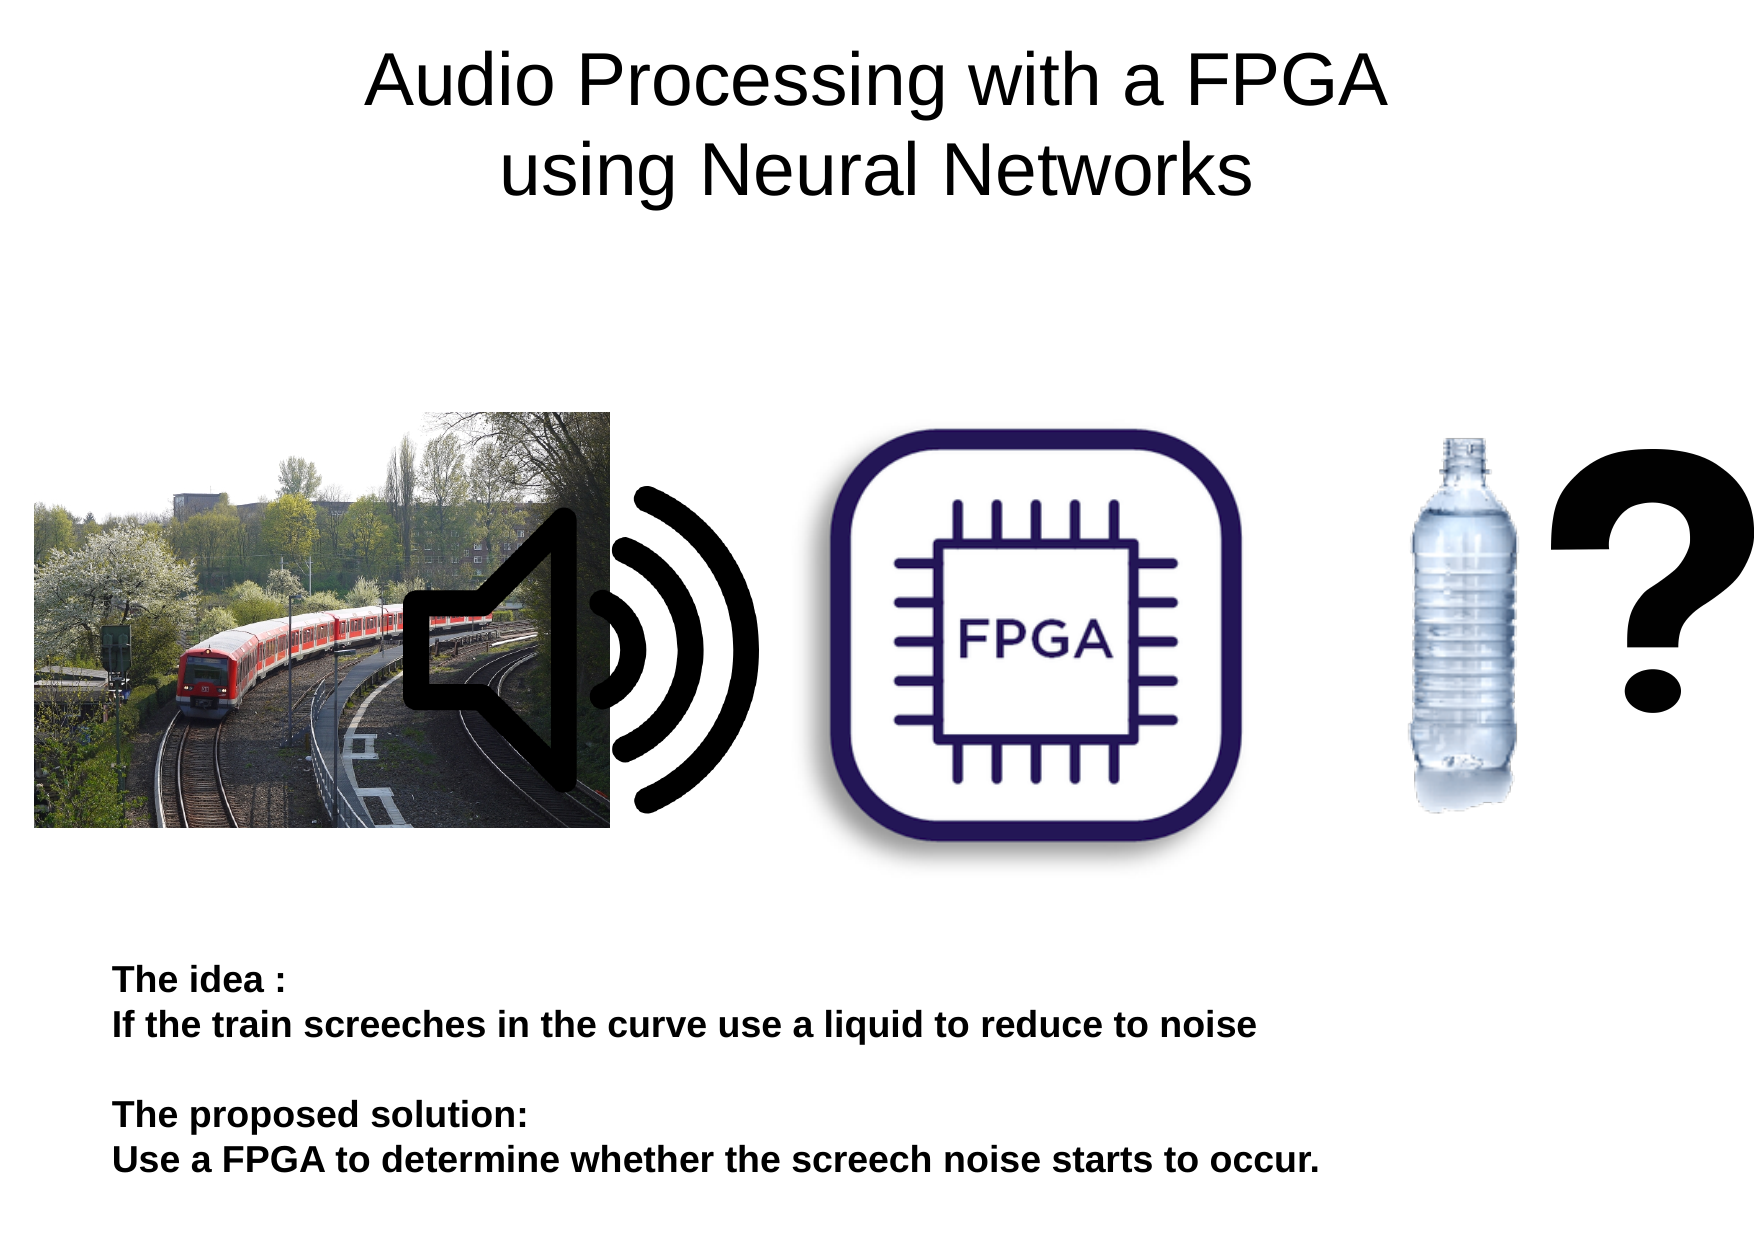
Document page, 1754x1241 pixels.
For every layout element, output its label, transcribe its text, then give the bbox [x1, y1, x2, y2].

picture [34, 412, 760, 828]
title Audio Processing with a FPGA using Neural Networks [59, 18, 1695, 222]
text_box The idea : If the train screeches in the curve use a liquid to reduce to noise The proposed solution: Use a FPGA to determine whether the screech noise starts to occur. [96, 940, 1658, 1204]
picture [786, 412, 1754, 885]
